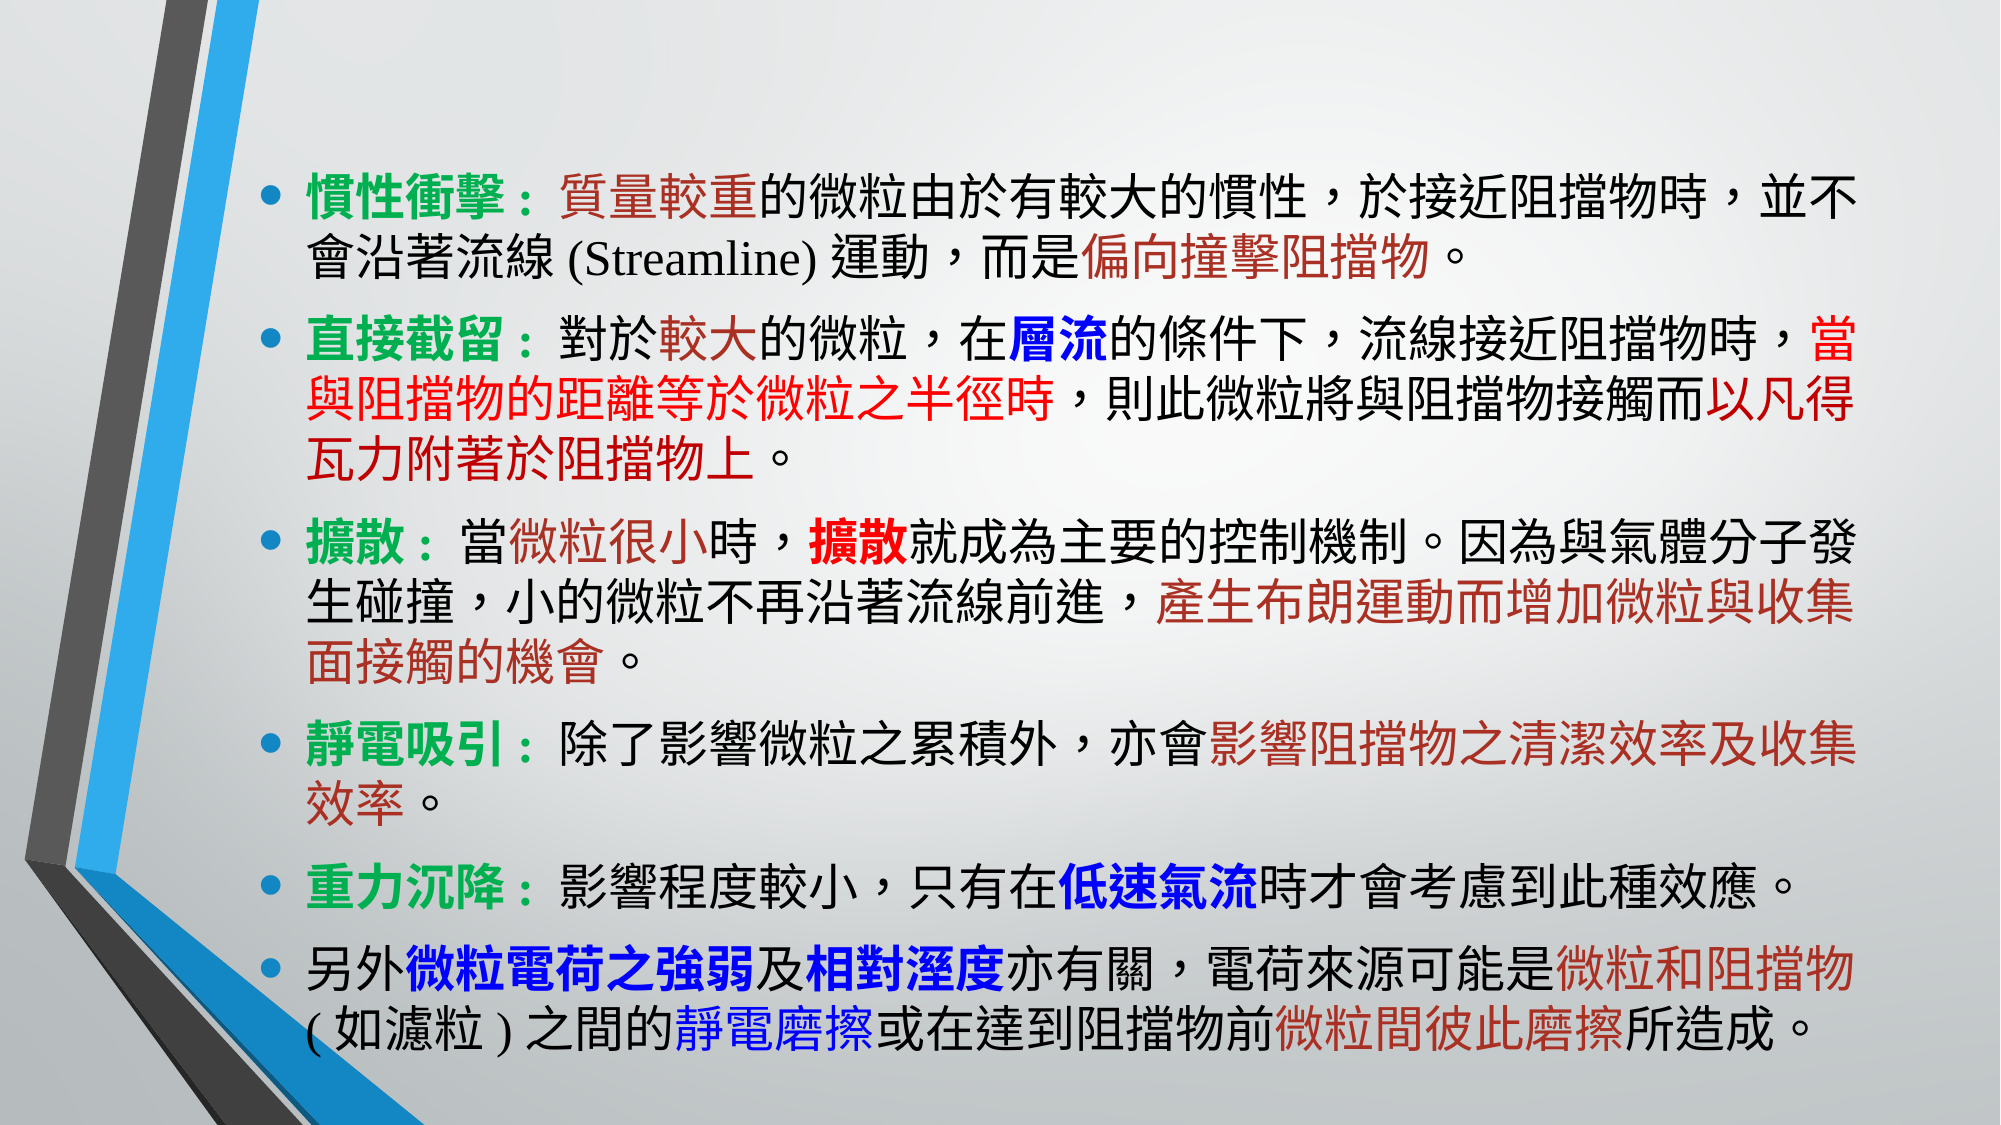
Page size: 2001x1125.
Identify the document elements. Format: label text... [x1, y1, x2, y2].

list 慣性衝擊: 質量較重的微粒由於有較大的慣性，於接近阻擋物時，並不會沿著流線(Streamline)運動，而是偏向撞擊阻擋物。 直接截留: 對於較大的微粒，在層流的條件下，流線接近阻擋物時，當與阻擋物的距離等於微粒之半徑時，則此微粒將與阻擋物接觸而以凡得瓦力附著於阻擋物上。 擴散: 當微粒很小時，擴散就成為主要的控制機制。因為與氣體分子發生碰撞，小的微粒不再沿著流線前進，產生布朗運動而增加微粒與收集面接觸的機會。 靜電吸引: 除了影響微粒之累積外，亦會影響阻擋物之清潔效率及收集效率。 重力沉降: 影響程度較小，只有在低速氣流時才會考慮到此種效應。 另外微粒電荷之強弱及相對溼度亦有關，電荷來源可能是微粒和阻擋物(如濾粒)之間的靜電磨擦或在達到阻擋物前微粒間彼此磨擦所造成。 [243, 125, 1887, 1097]
